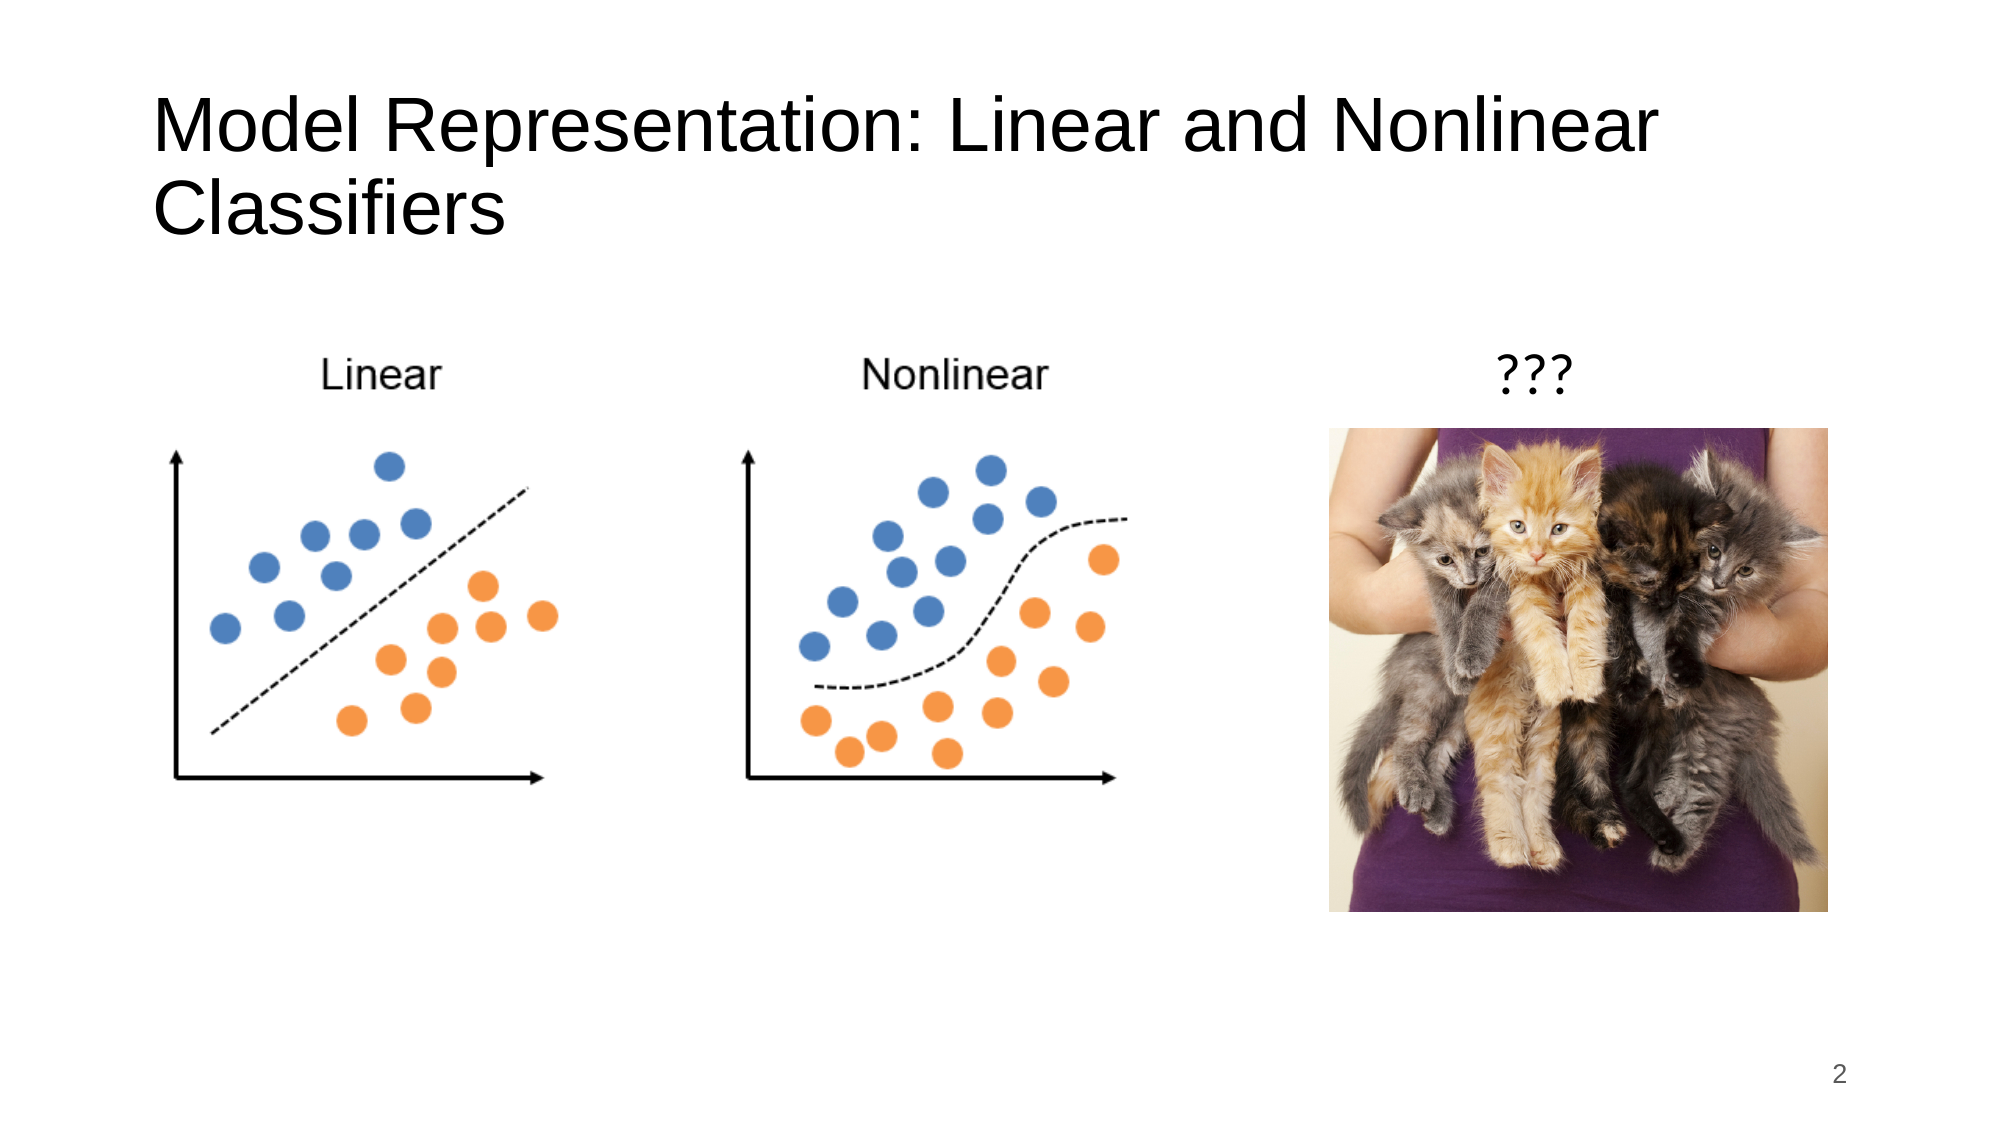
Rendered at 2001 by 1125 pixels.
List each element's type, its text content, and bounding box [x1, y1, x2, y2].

picture [59, 277, 1266, 855]
slide_number ‹#› [1412, 1042, 1863, 1103]
text_box ??? [1479, 328, 1863, 414]
title Model Representation: Linear and Nonlinear Classifiers [137, 59, 1863, 278]
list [1328, 428, 1828, 912]
